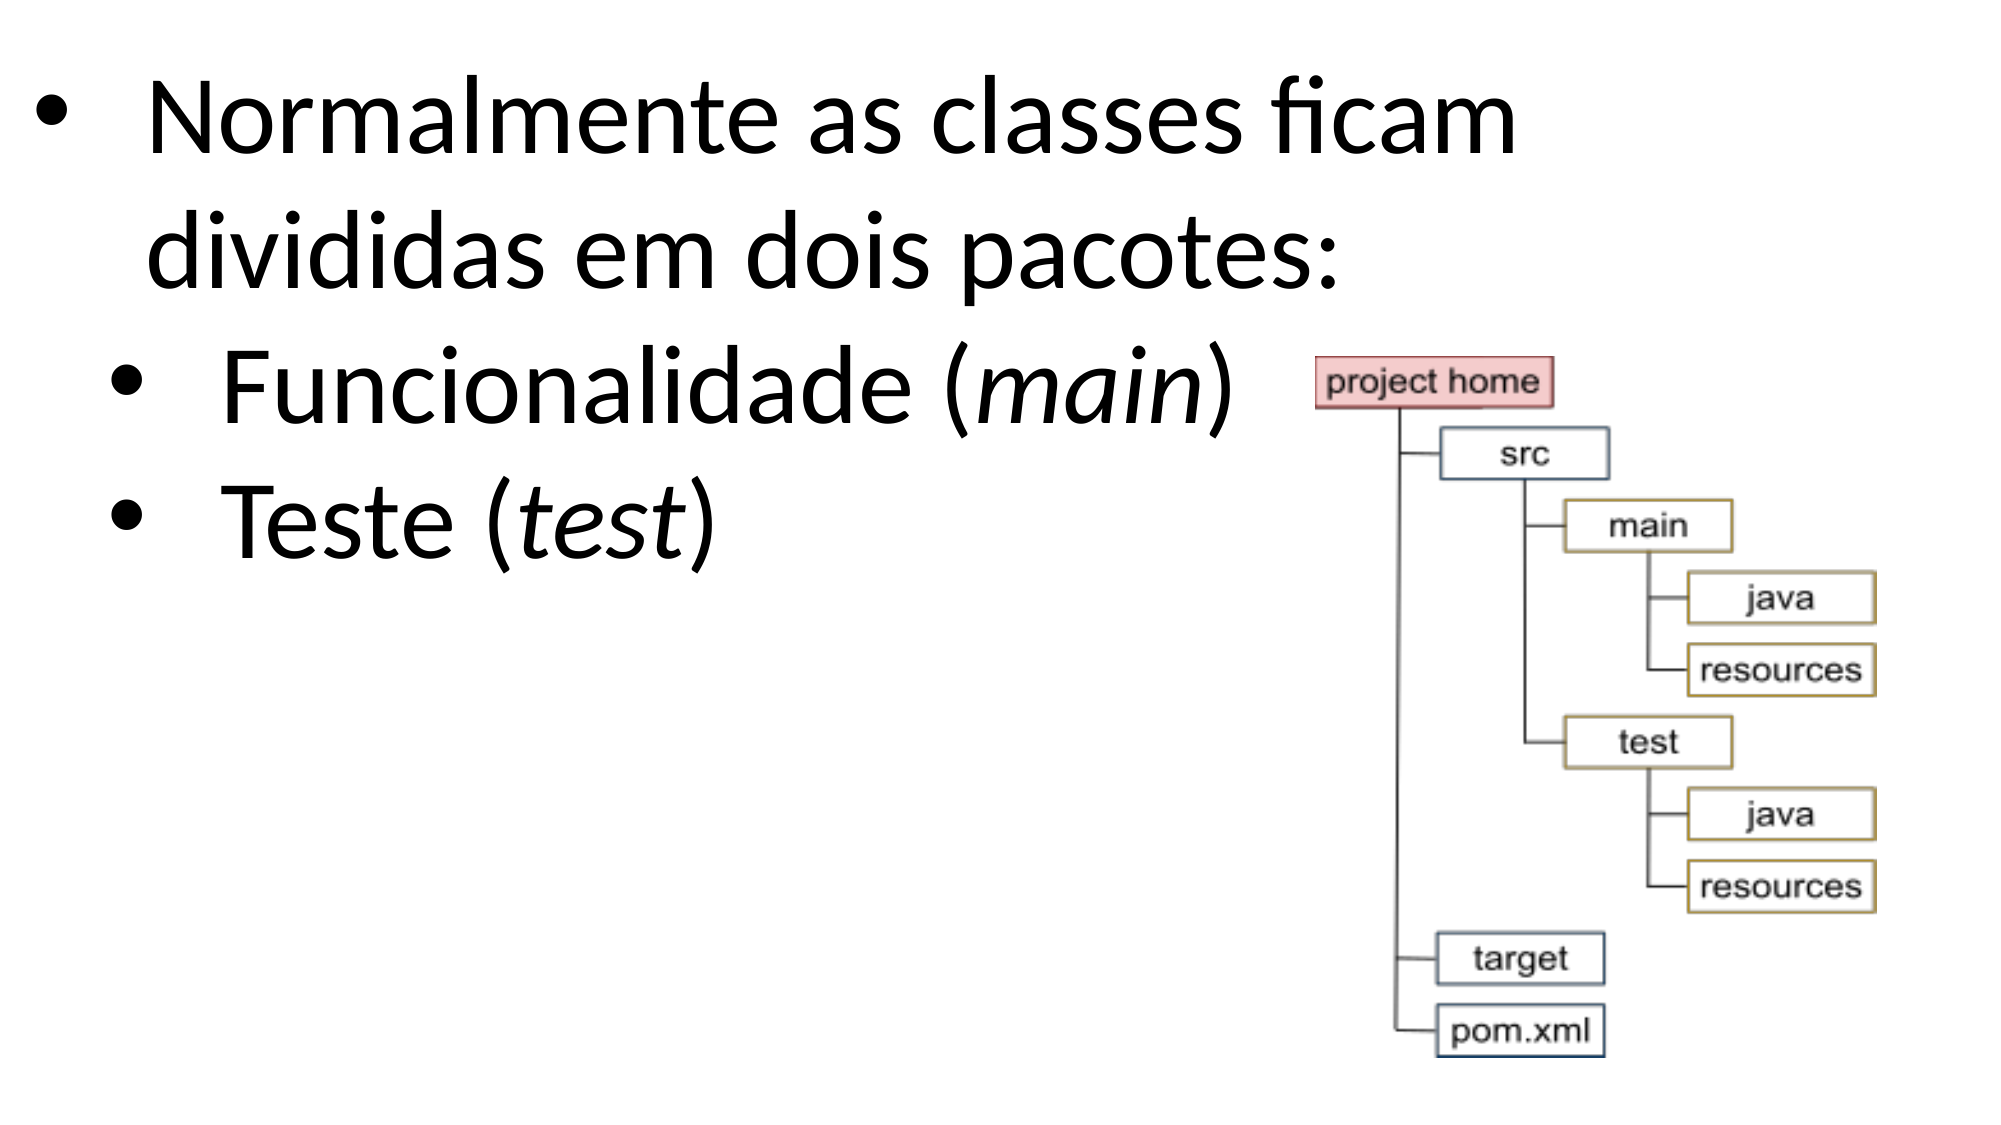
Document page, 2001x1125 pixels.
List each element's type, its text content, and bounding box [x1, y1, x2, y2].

text_box Normalmente as classes ficam divididas em dois pacotes: Funcionalidade (main) Teste (test) [17, 33, 1957, 594]
picture [1314, 356, 1878, 1059]
